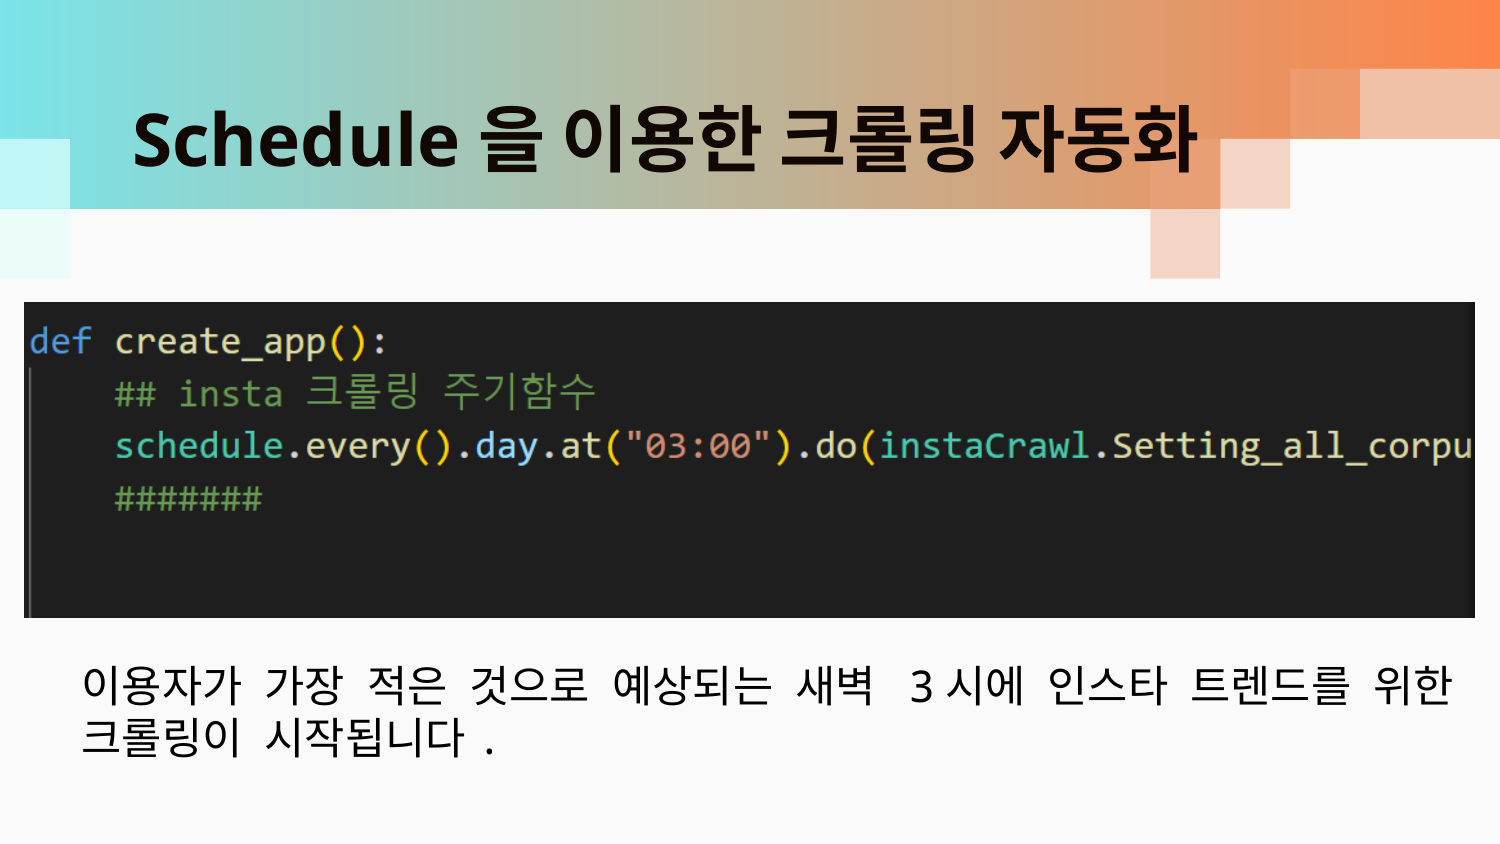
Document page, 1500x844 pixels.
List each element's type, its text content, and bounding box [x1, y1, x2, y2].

title Schedule을 이용한 크롤링 자동화 [116, 88, 1383, 209]
text_box 이용자가 가장 적은 것으로 예상되는 새벽 3시에 인스타 트렌드를 위한 크롤링이 시작됩니다. [66, 643, 1475, 779]
picture [24, 302, 1476, 618]
